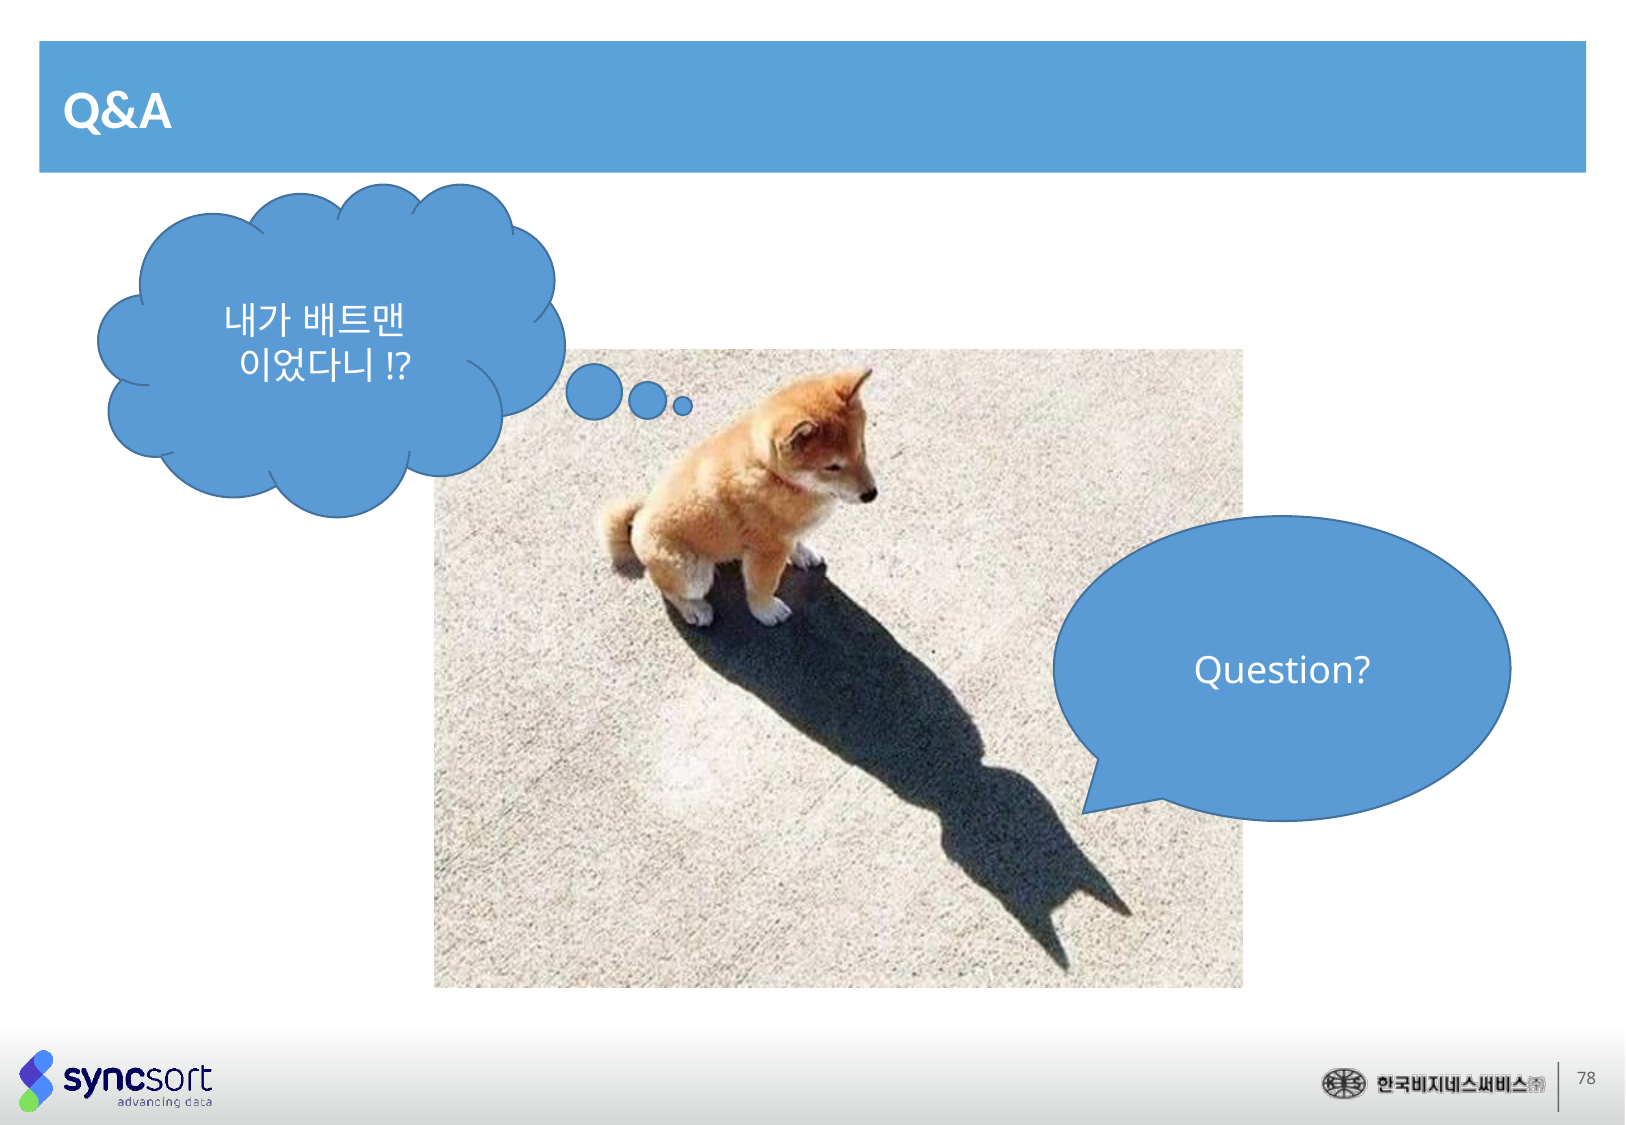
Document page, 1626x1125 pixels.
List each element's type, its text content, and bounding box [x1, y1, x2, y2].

text_box Q&A [48, 47, 1579, 166]
picture [434, 349, 1244, 988]
picture [0, 1024, 1625, 1125]
text_box Question? [1244, 516, 1511, 822]
text_box 내가 배트맨 이었다니!? [98, 184, 565, 518]
